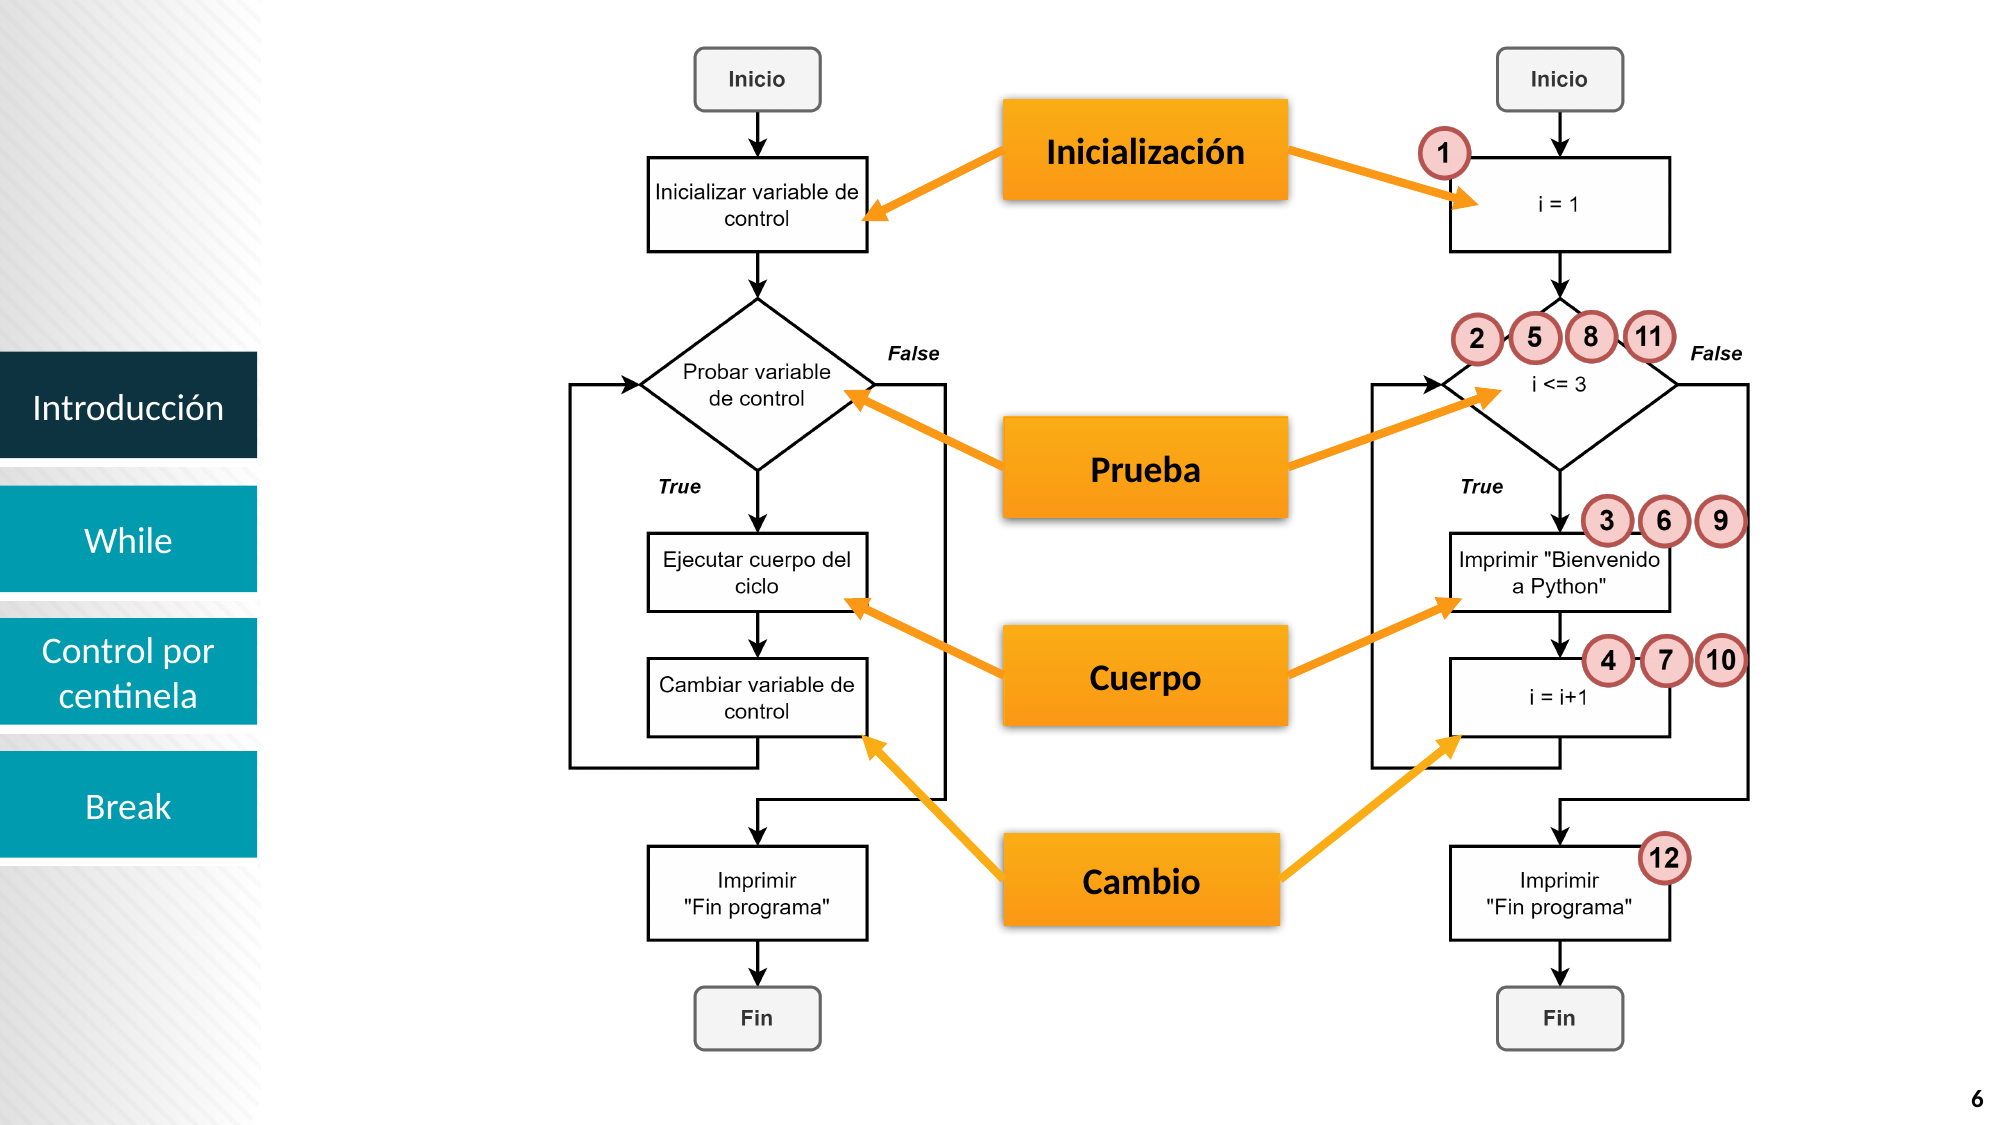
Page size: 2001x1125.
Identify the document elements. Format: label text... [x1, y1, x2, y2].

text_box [861, 149, 1004, 222]
picture [540, 30, 1024, 1066]
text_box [843, 598, 1004, 676]
text_box Inicialización [1024, 99, 1289, 200]
picture [1343, 30, 1827, 1066]
text_box Cuerpo [1024, 625, 1289, 726]
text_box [1288, 598, 1463, 676]
text_box Cambio [1024, 833, 1281, 926]
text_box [1288, 149, 1479, 205]
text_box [861, 734, 1004, 880]
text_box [843, 390, 1004, 468]
slide_number 6 [1921, 1072, 2000, 1124]
text_box Prueba [1024, 416, 1289, 518]
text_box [1279, 734, 1463, 880]
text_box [1288, 390, 1503, 468]
